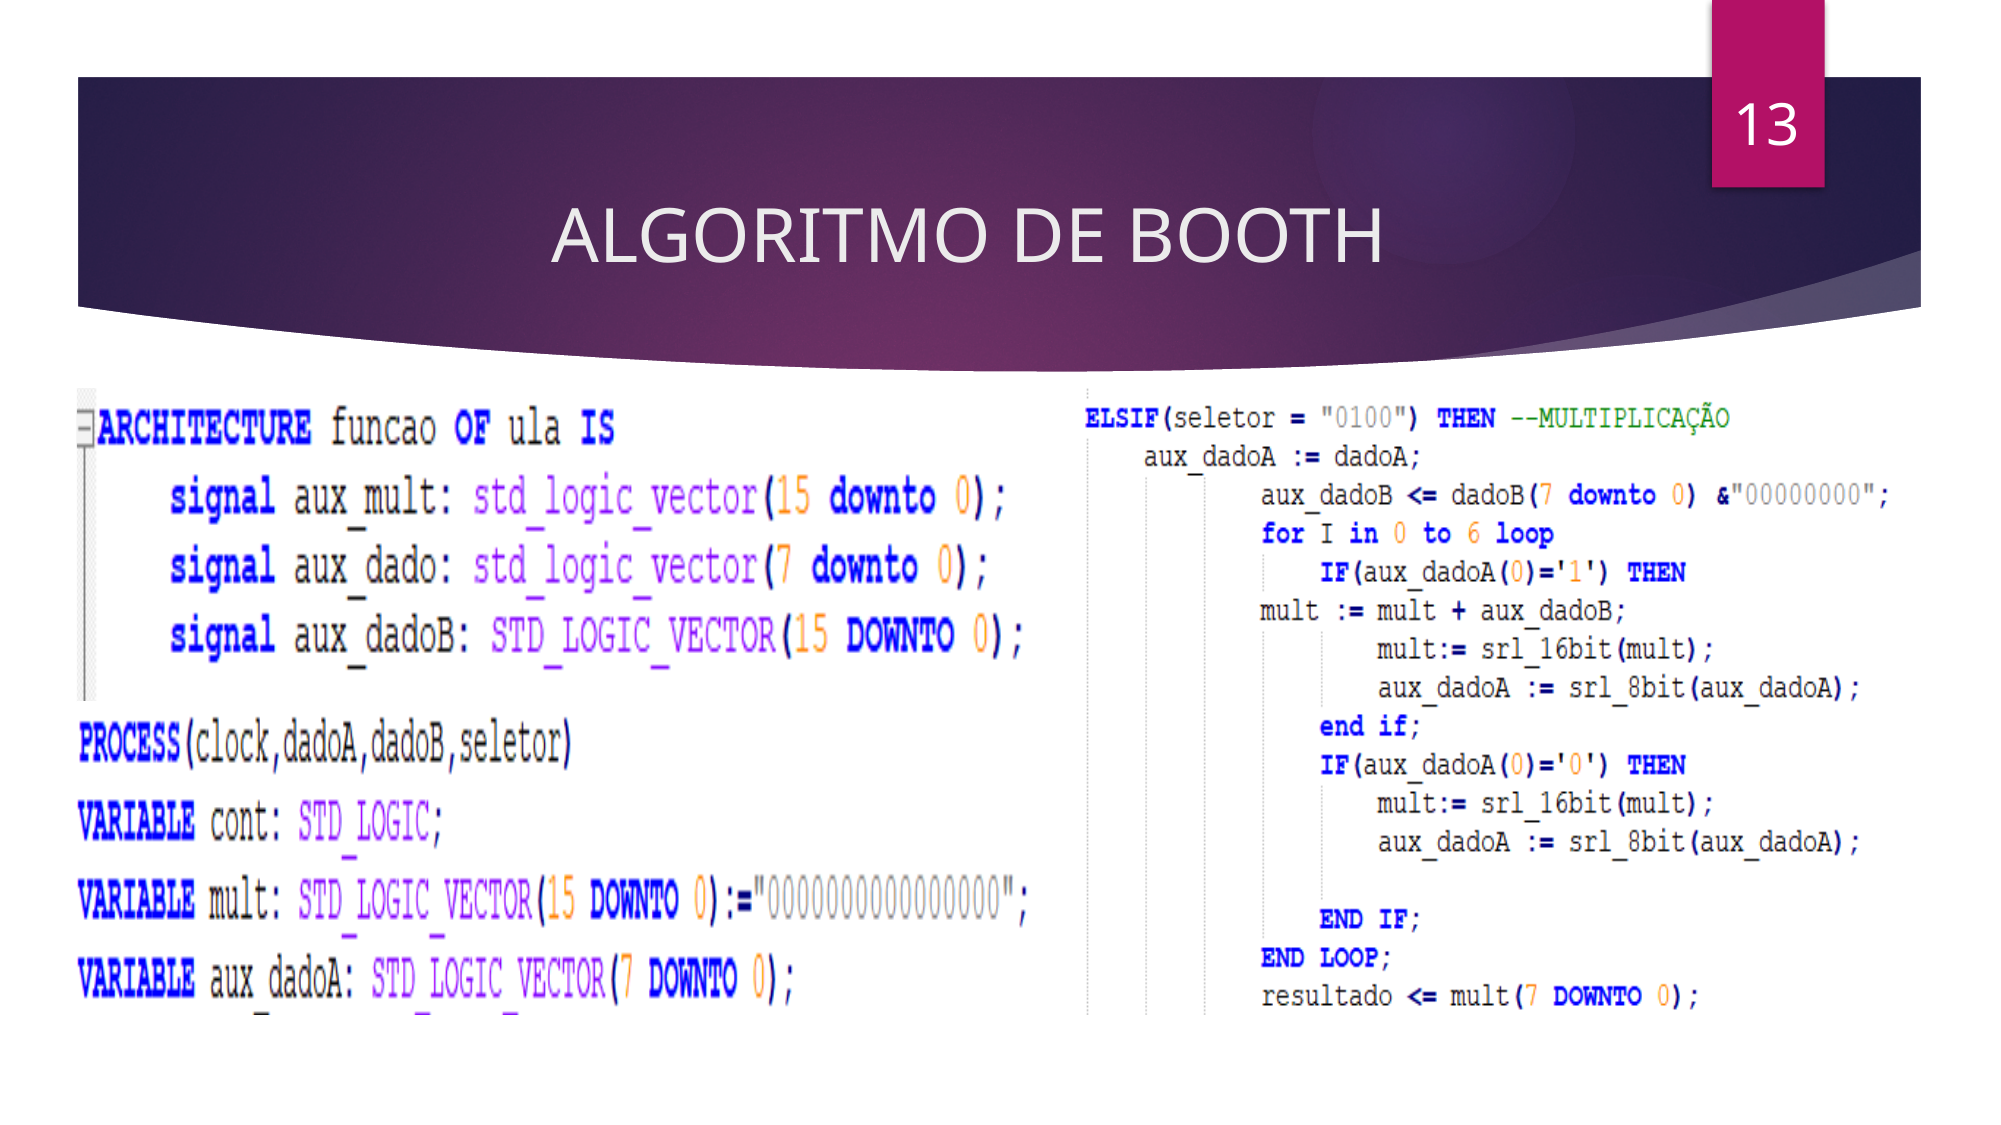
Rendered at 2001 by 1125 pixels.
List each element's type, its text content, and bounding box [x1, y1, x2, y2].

picture [76, 388, 1037, 1015]
picture [1079, 388, 1899, 1015]
title ALGORITMO DE BOOTH [517, 174, 1457, 291]
slide_number 13 [1698, 48, 1836, 175]
